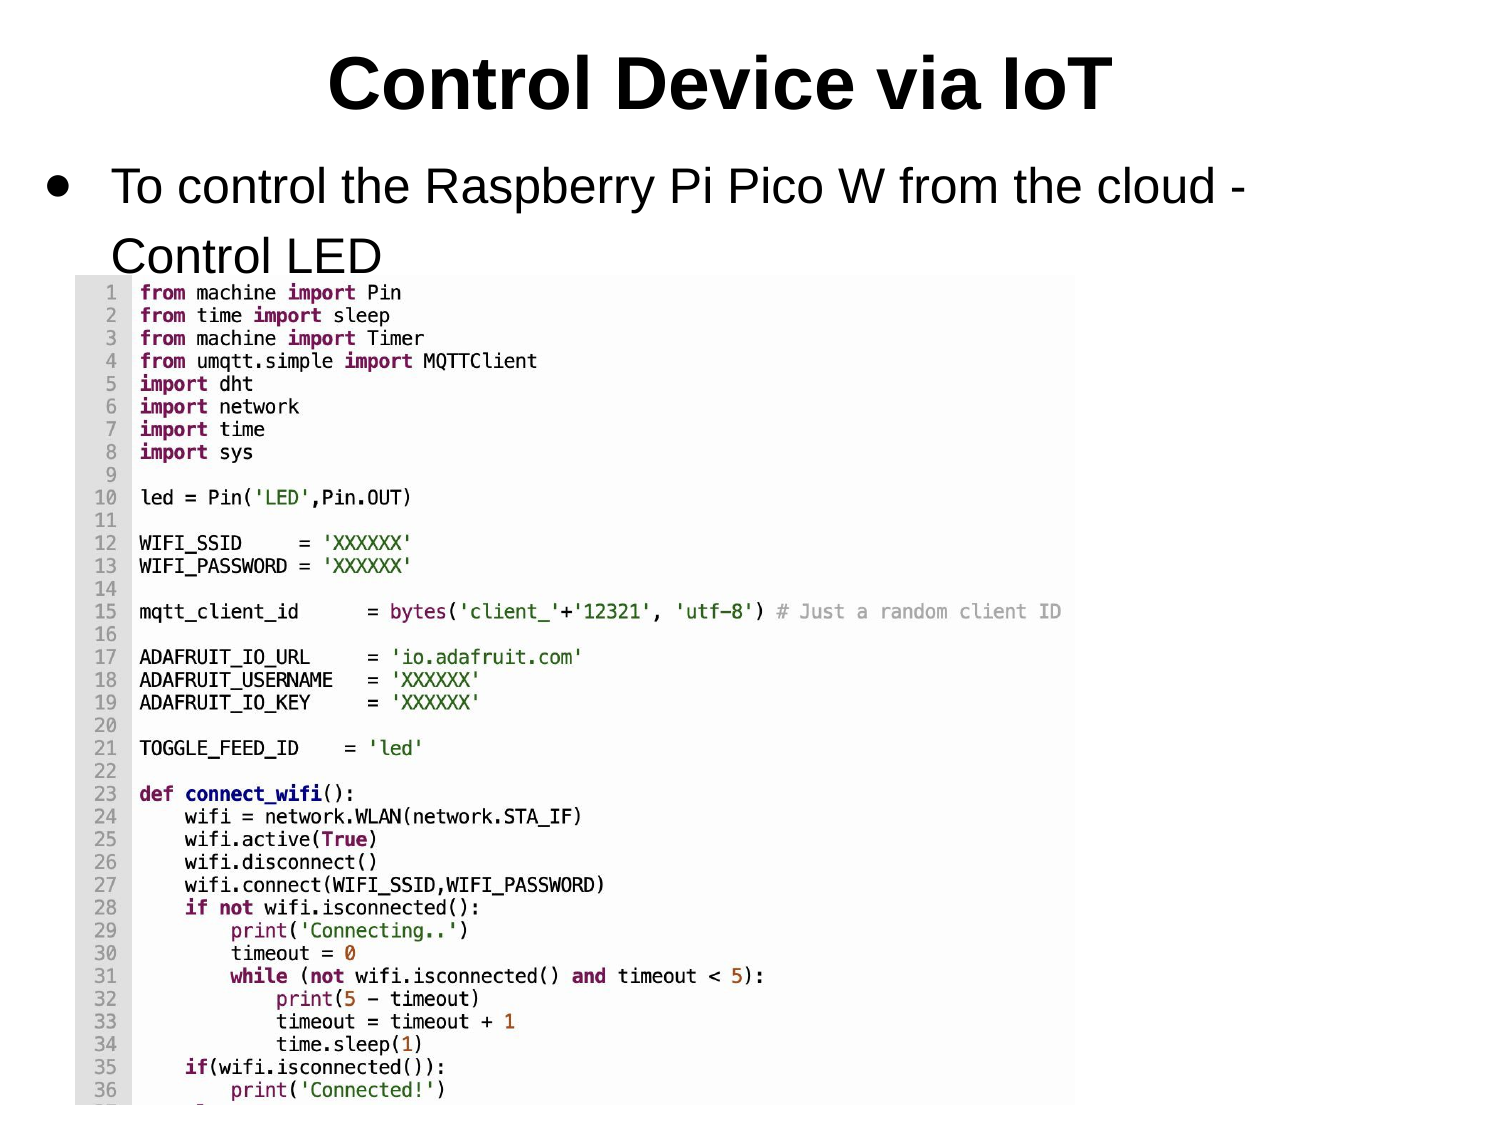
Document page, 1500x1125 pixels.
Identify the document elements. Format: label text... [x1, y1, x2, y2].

title Control Device via IoT [325, 32, 1176, 223]
text_box To control the Raspberry Pi Pico W from the cloud - Control LED [40, 137, 1427, 284]
picture [74, 275, 1076, 1105]
